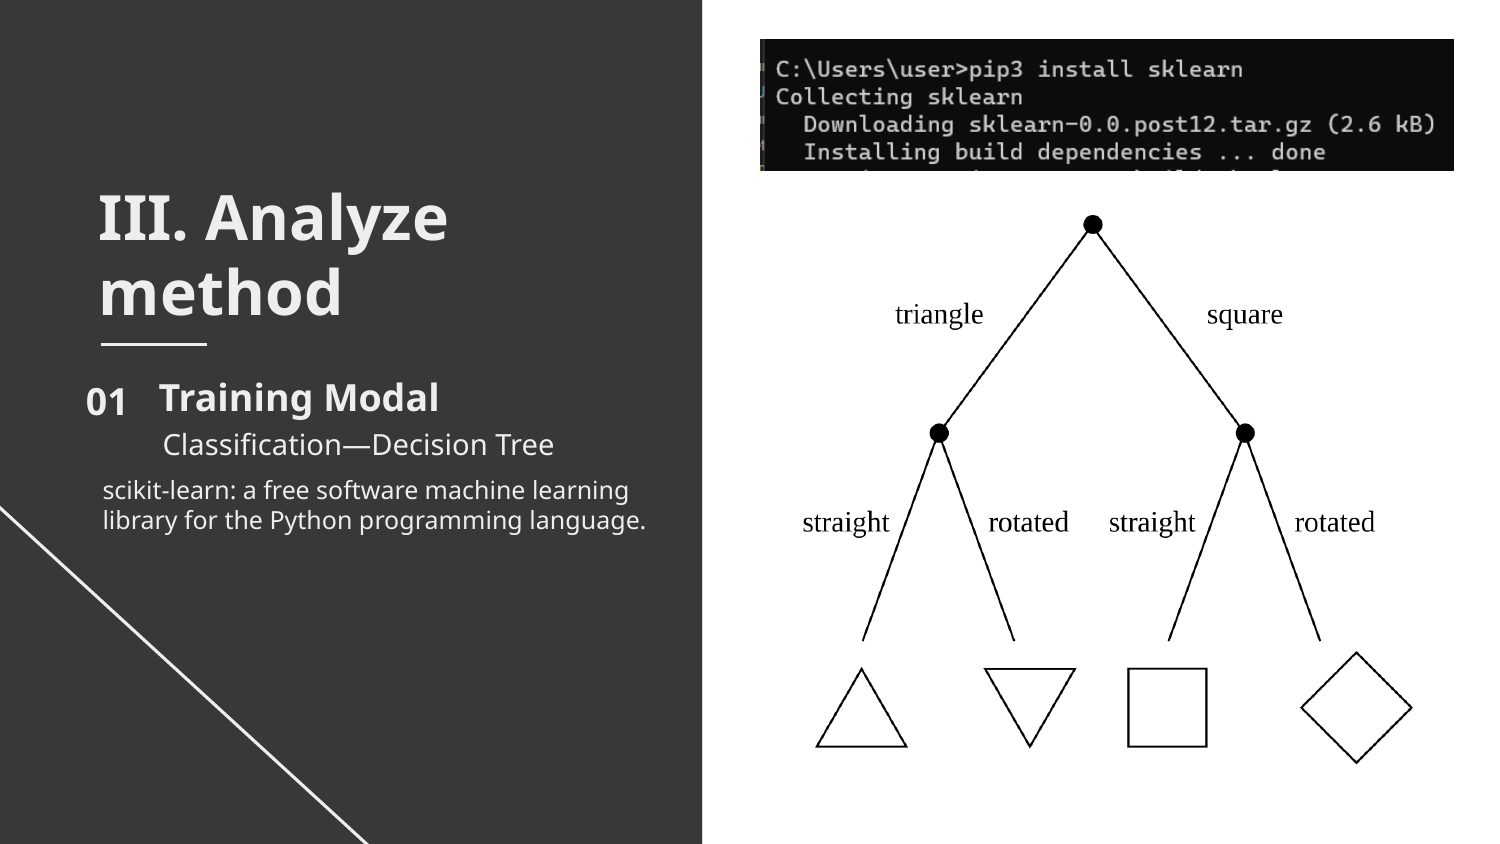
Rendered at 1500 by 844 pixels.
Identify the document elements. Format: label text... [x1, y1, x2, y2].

subtitle Classification—Decision Tree [124, 423, 674, 450]
title III. Analyze method [57, 209, 519, 297]
picture [787, 200, 1427, 780]
title 01 [31, 376, 144, 425]
picture [760, 38, 1455, 172]
text_box scikit-learn: a free software machine learning library for the Python programming language. [87, 467, 694, 542]
title Training Modal [143, 369, 749, 423]
